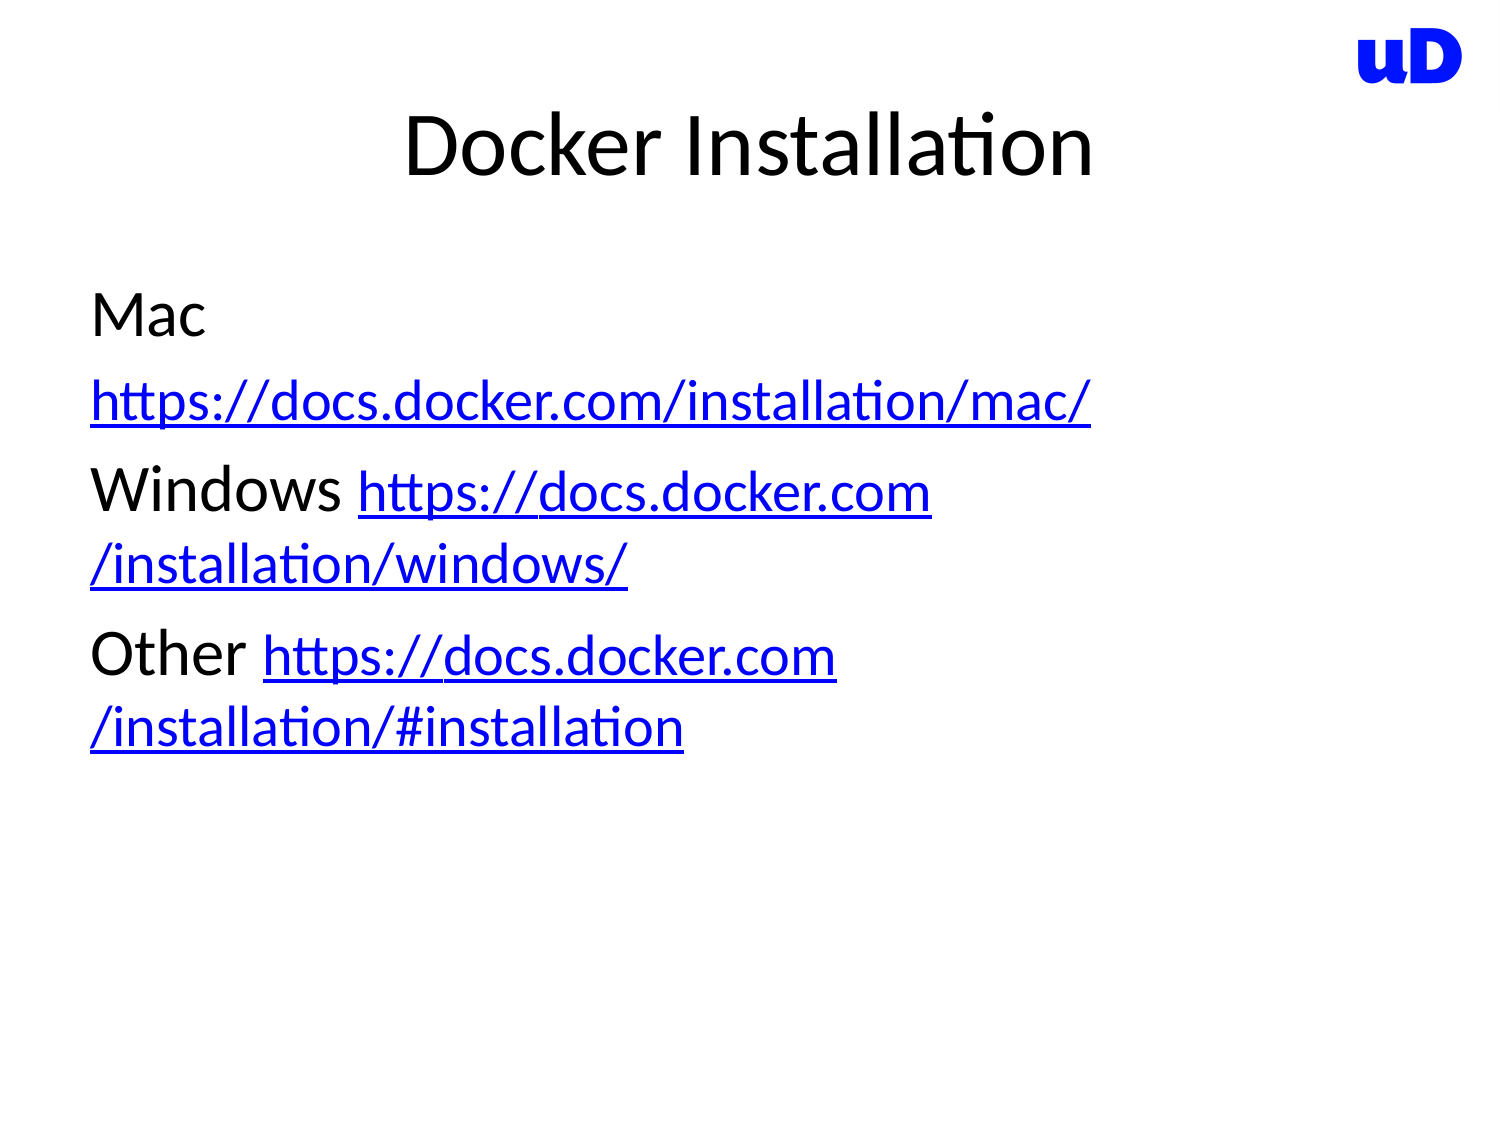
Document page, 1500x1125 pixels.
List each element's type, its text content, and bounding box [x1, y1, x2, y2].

title Docker Installation [75, 45, 1425, 233]
list Mac https://docs.docker.com/installation/mac/ Windows https://docs.docker.com/installation/windows/ Other https://docs.docker.com/installation/#installation [75, 262, 1425, 1005]
picture [1321, 0, 1500, 112]
